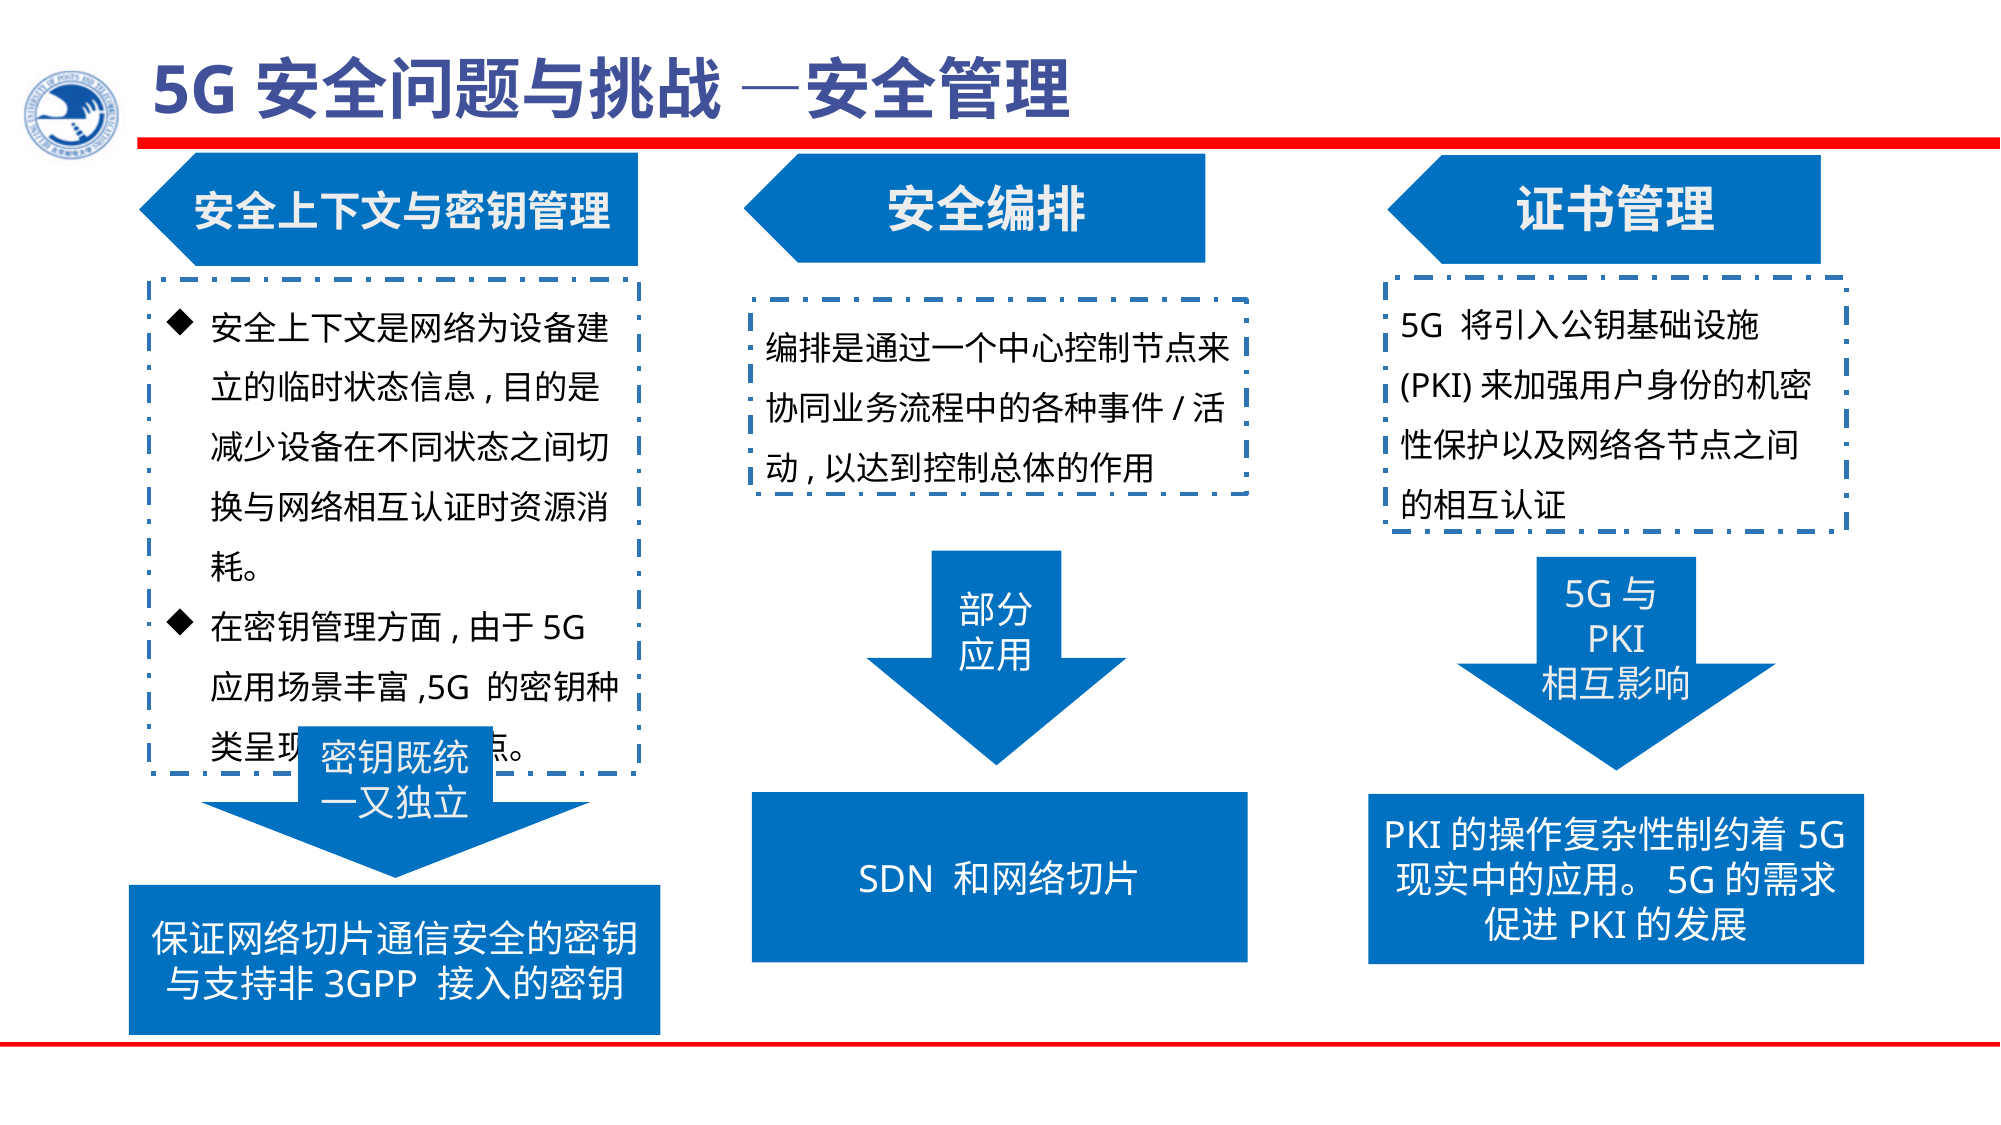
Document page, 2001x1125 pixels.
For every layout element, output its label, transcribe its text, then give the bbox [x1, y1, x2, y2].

text_box 5G安全问题与挑战 —安全管理 [137, 48, 1863, 136]
picture [19, 66, 126, 166]
slide_number [1412, 1042, 1863, 1103]
text_box [200, 725, 591, 842]
text_box 5G与PKI 相互影响 [1521, 562, 1711, 713]
text_box SDN 和网络切片 [751, 791, 1249, 963]
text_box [741, 152, 1209, 264]
text_box [1528, 713, 1705, 772]
text_box 编排是通过一个中心控制节点来协同业务流程中的各种事件/活动,以达到控制总体的作用 [750, 299, 1247, 495]
text_box PKI的操作复杂性制约着5G现实中的应用。5G的需求促进PKI的发展 [1367, 793, 1865, 965]
text_box 保证网络切片通信安全的密钥与支持非3GPP 接入的密钥 [128, 884, 662, 1036]
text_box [1385, 152, 1824, 265]
text_box 安全上下文是网络为设备建立的临时状态信息,目的是减少设备在不同状态之间切换与网络相互认证时资源消耗。 在密钥管理方面,由于5G 应用场景丰富,5G 的密钥种类呈现多样化的特点。 [148, 279, 639, 774]
text_box [1711, 662, 1780, 709]
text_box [137, 151, 643, 268]
text_box 5G 将引入公钥基础设施(PKI)来加强用户身份的机密性保护以及网络各节点之间的相互认证 [1385, 277, 1847, 532]
text_box [1453, 662, 1521, 708]
text_box [1535, 555, 1698, 562]
text_box 部分应用 [863, 549, 1130, 767]
text_box 密钥既统一又独立 [299, 726, 492, 877]
